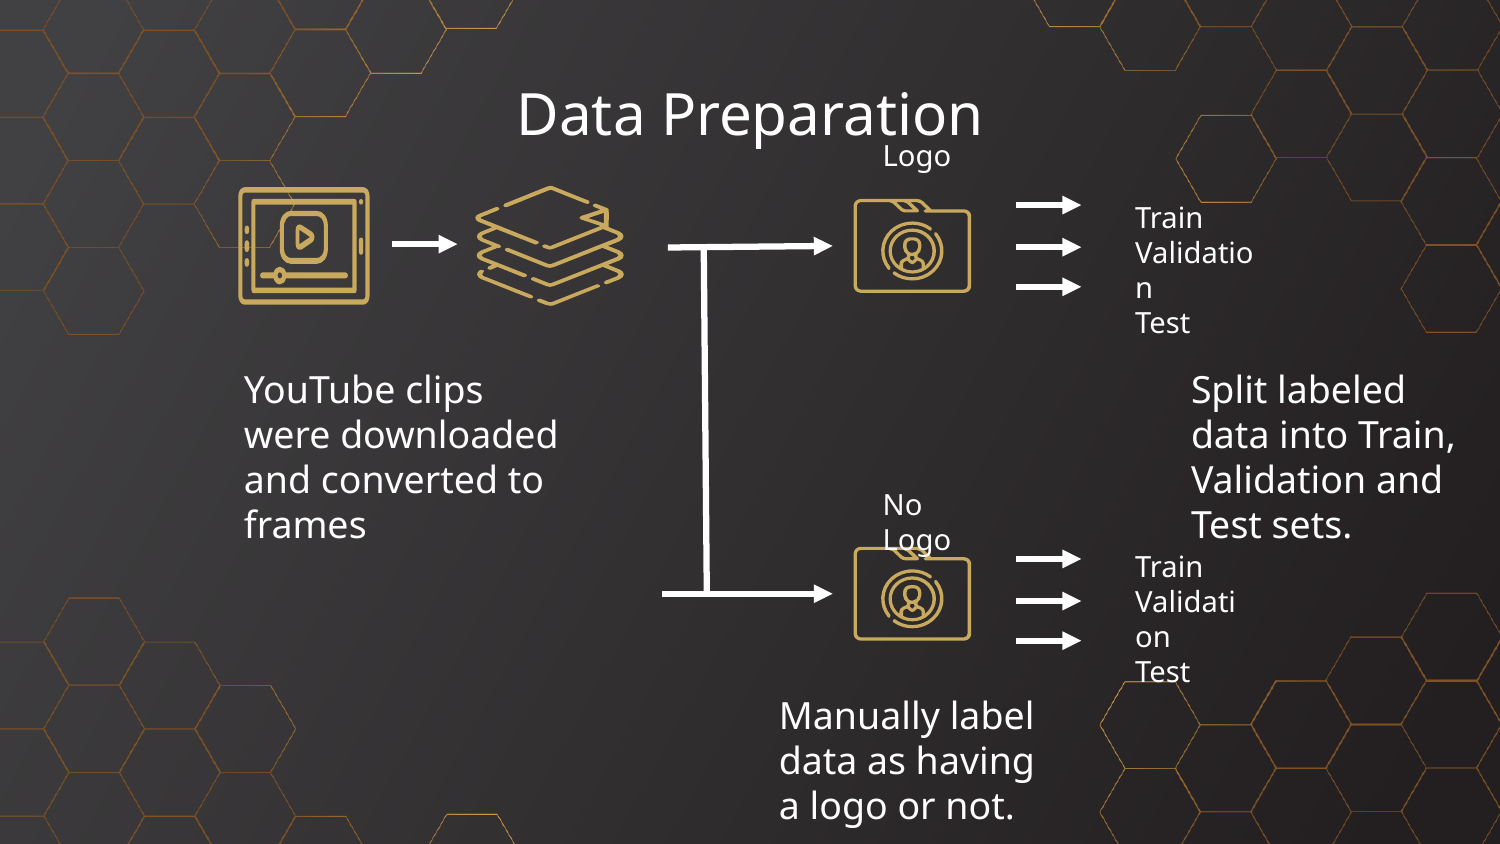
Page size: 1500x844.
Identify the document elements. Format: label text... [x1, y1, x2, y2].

title Data Preparation [383, 61, 1117, 156]
text_box Train Validation Test [1120, 184, 1272, 305]
text_box Split labeled data into Train, Validation and Test sets. [1175, 351, 1473, 472]
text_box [238, 186, 370, 305]
text_box YouTube clips were downloaded and converted to frames [229, 351, 591, 559]
text_box Train Validation Test [1120, 533, 1252, 654]
text_box Manually label data as having a logo or not. [764, 676, 1061, 797]
picture [0, 0, 1500, 844]
text_box No Logo [867, 471, 999, 536]
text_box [703, 248, 708, 596]
text_box Logo [867, 122, 999, 188]
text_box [853, 546, 972, 641]
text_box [853, 198, 972, 294]
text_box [474, 185, 626, 307]
